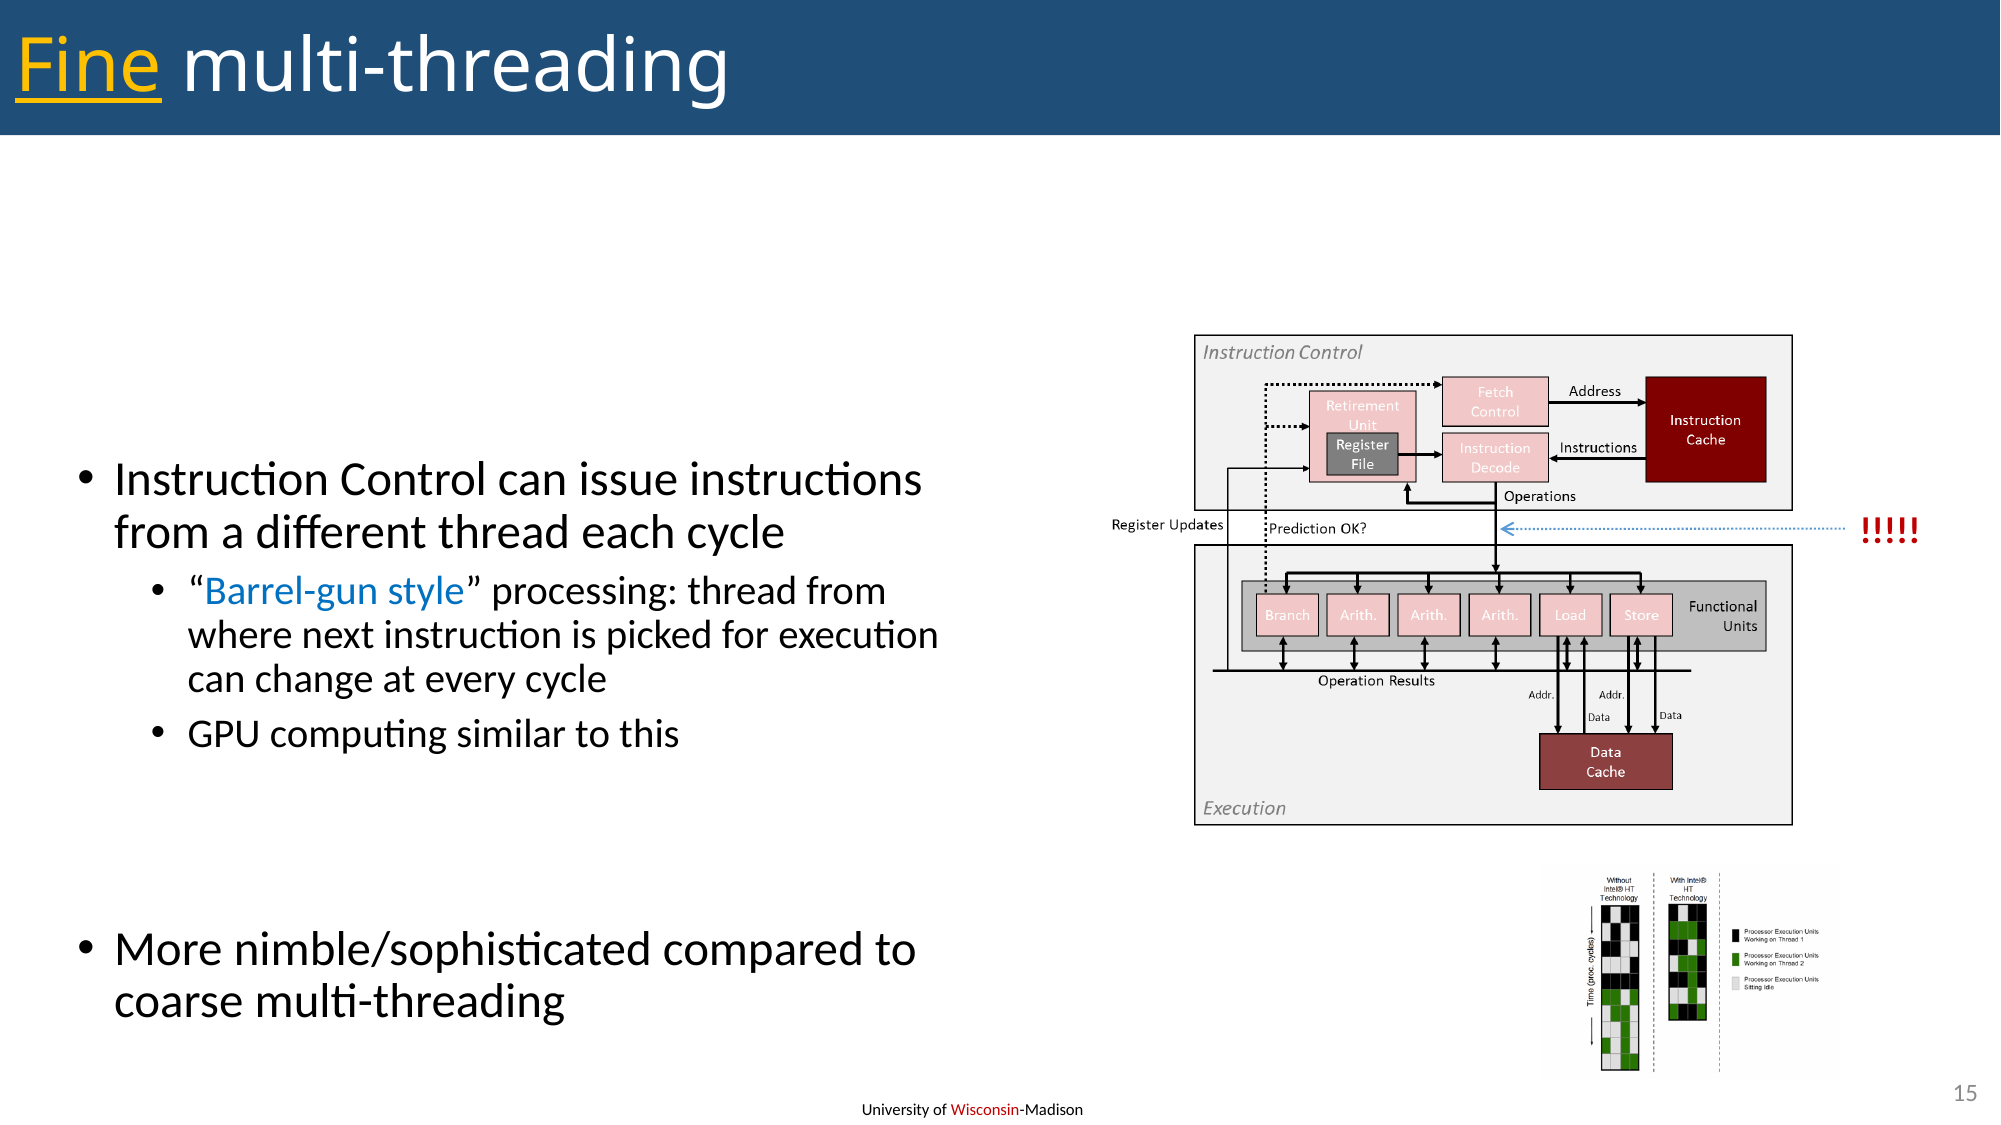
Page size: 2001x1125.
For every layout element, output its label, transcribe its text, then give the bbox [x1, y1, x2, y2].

slide_number 15 [1879, 1069, 1994, 1114]
title Fine multi-threading [0, 0, 2000, 136]
picture [1099, 332, 1793, 833]
picture [1541, 863, 1839, 1079]
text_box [1499, 498, 1937, 560]
list Instruction Control can issue instructions from a different thread each cycle “Barrel-gun style” processing: thread from where next instruction is picked for execution can change at every cycle GPU computing similar to this More nimble/sophisticated compared to coarse multi-threading [62, 293, 987, 1037]
